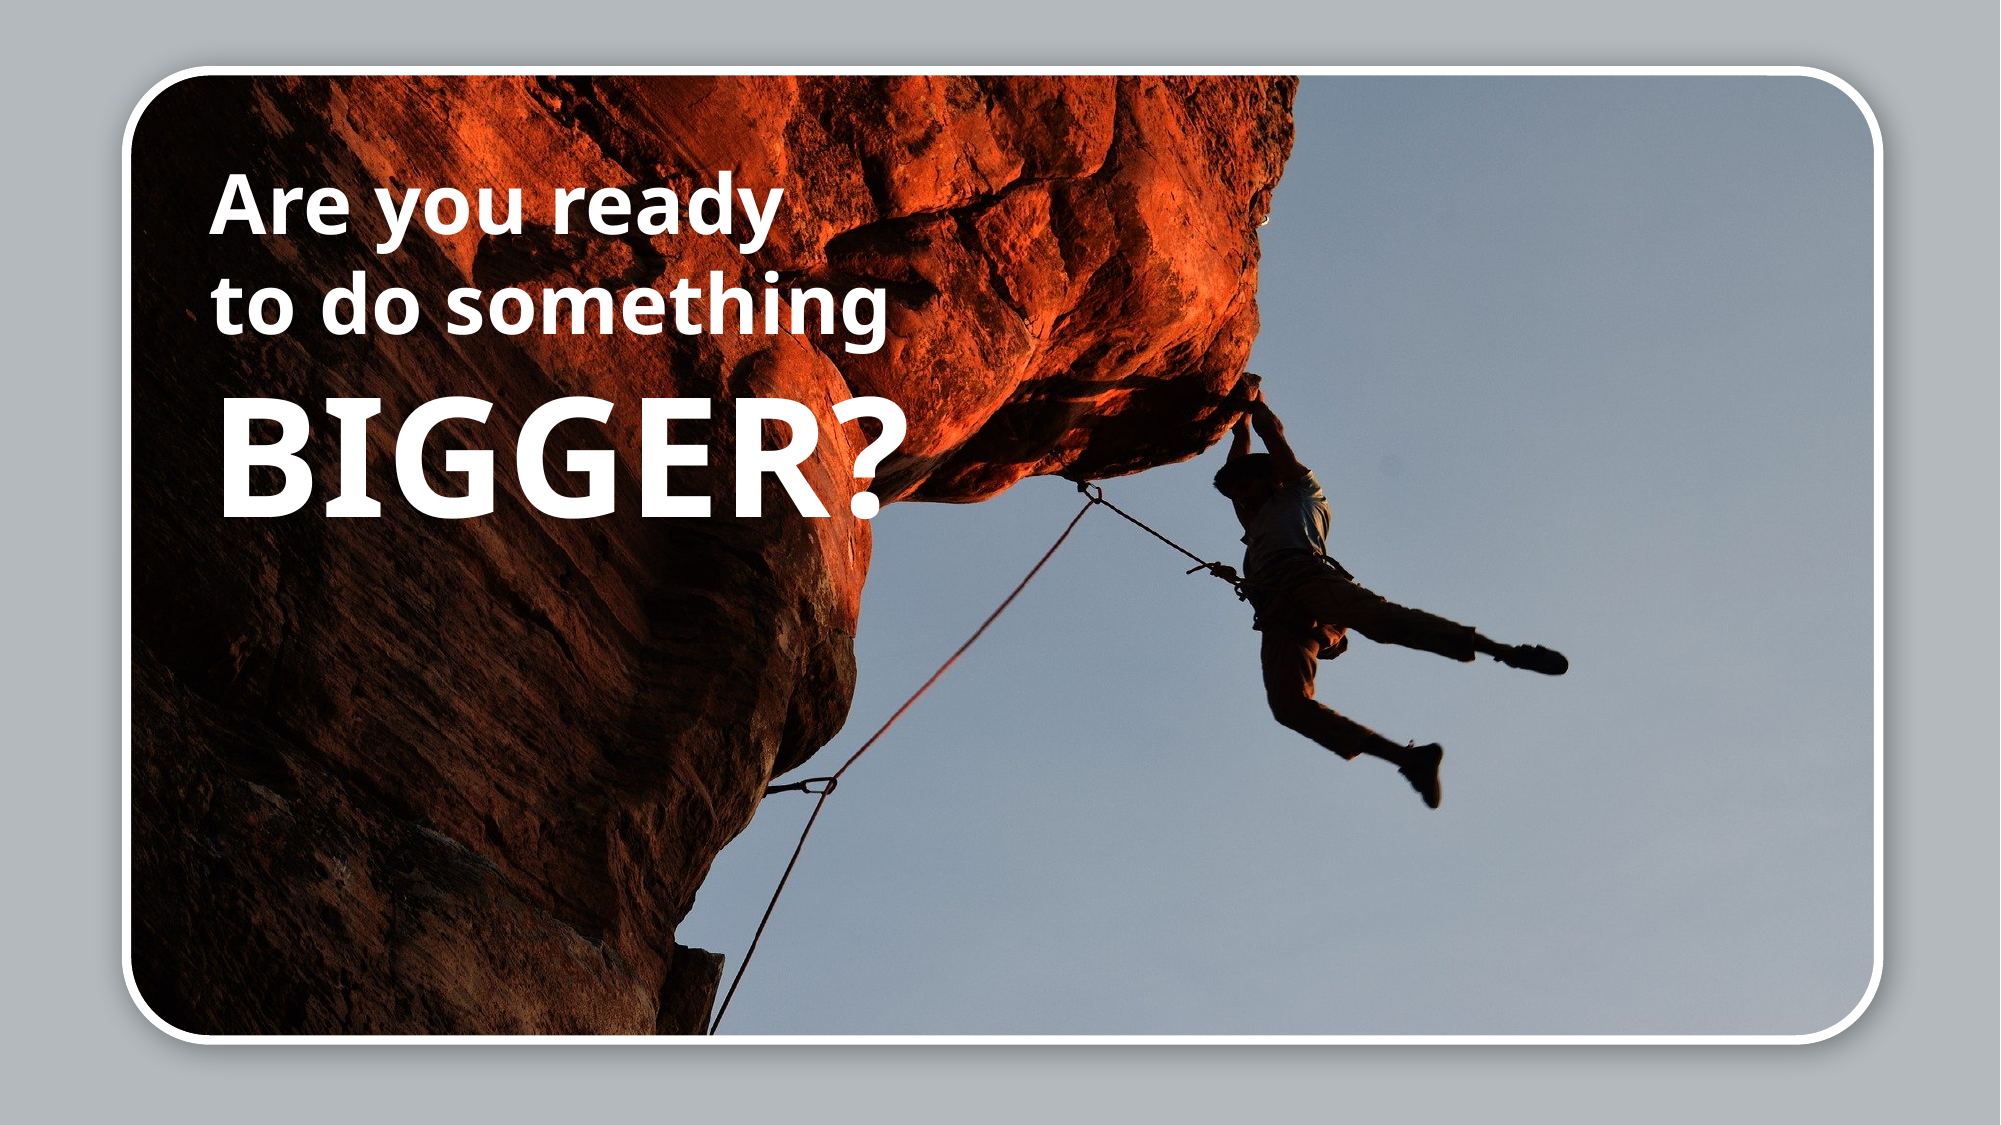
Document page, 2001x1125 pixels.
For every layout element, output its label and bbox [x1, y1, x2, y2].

picture [126, 70, 1879, 1041]
text_box [0, 0, 2000, 1125]
